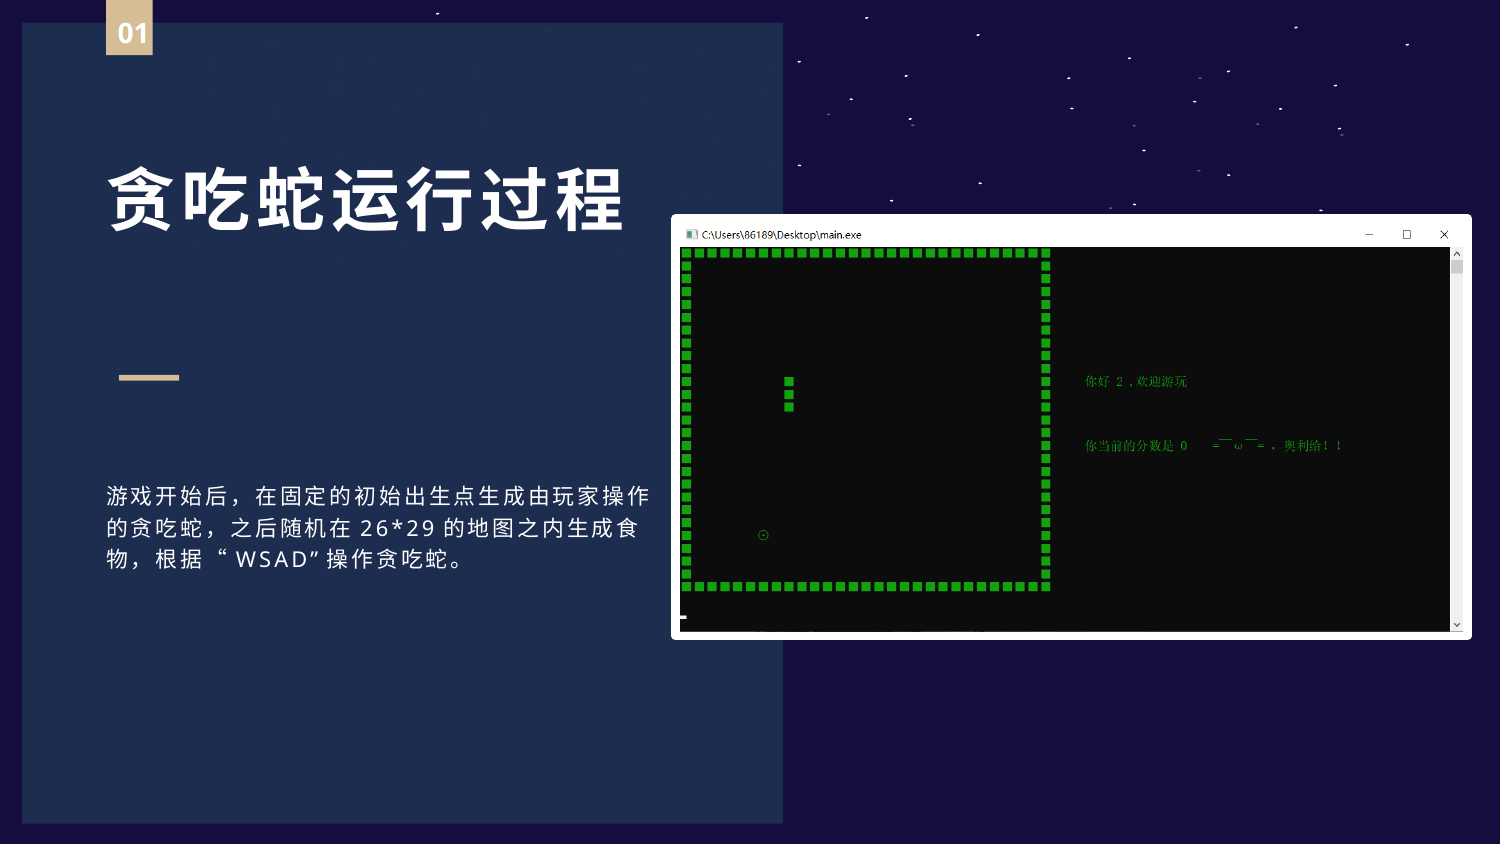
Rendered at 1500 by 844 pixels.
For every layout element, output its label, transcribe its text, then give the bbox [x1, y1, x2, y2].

text_box [105, 0, 154, 8]
picture [679, 222, 1464, 632]
text_box 游戏开始后，在固定的初始出生点生成由玩家操作的贪吃蛇，之后随机在26*29的地图之内生成食物，根据“WSAD”操作贪吃蛇。 [91, 470, 681, 719]
text_box 01 [102, 8, 165, 57]
text_box [21, 22, 784, 825]
text_box 贪吃蛇运行过程 [91, 125, 681, 378]
text_box [117, 378, 181, 382]
